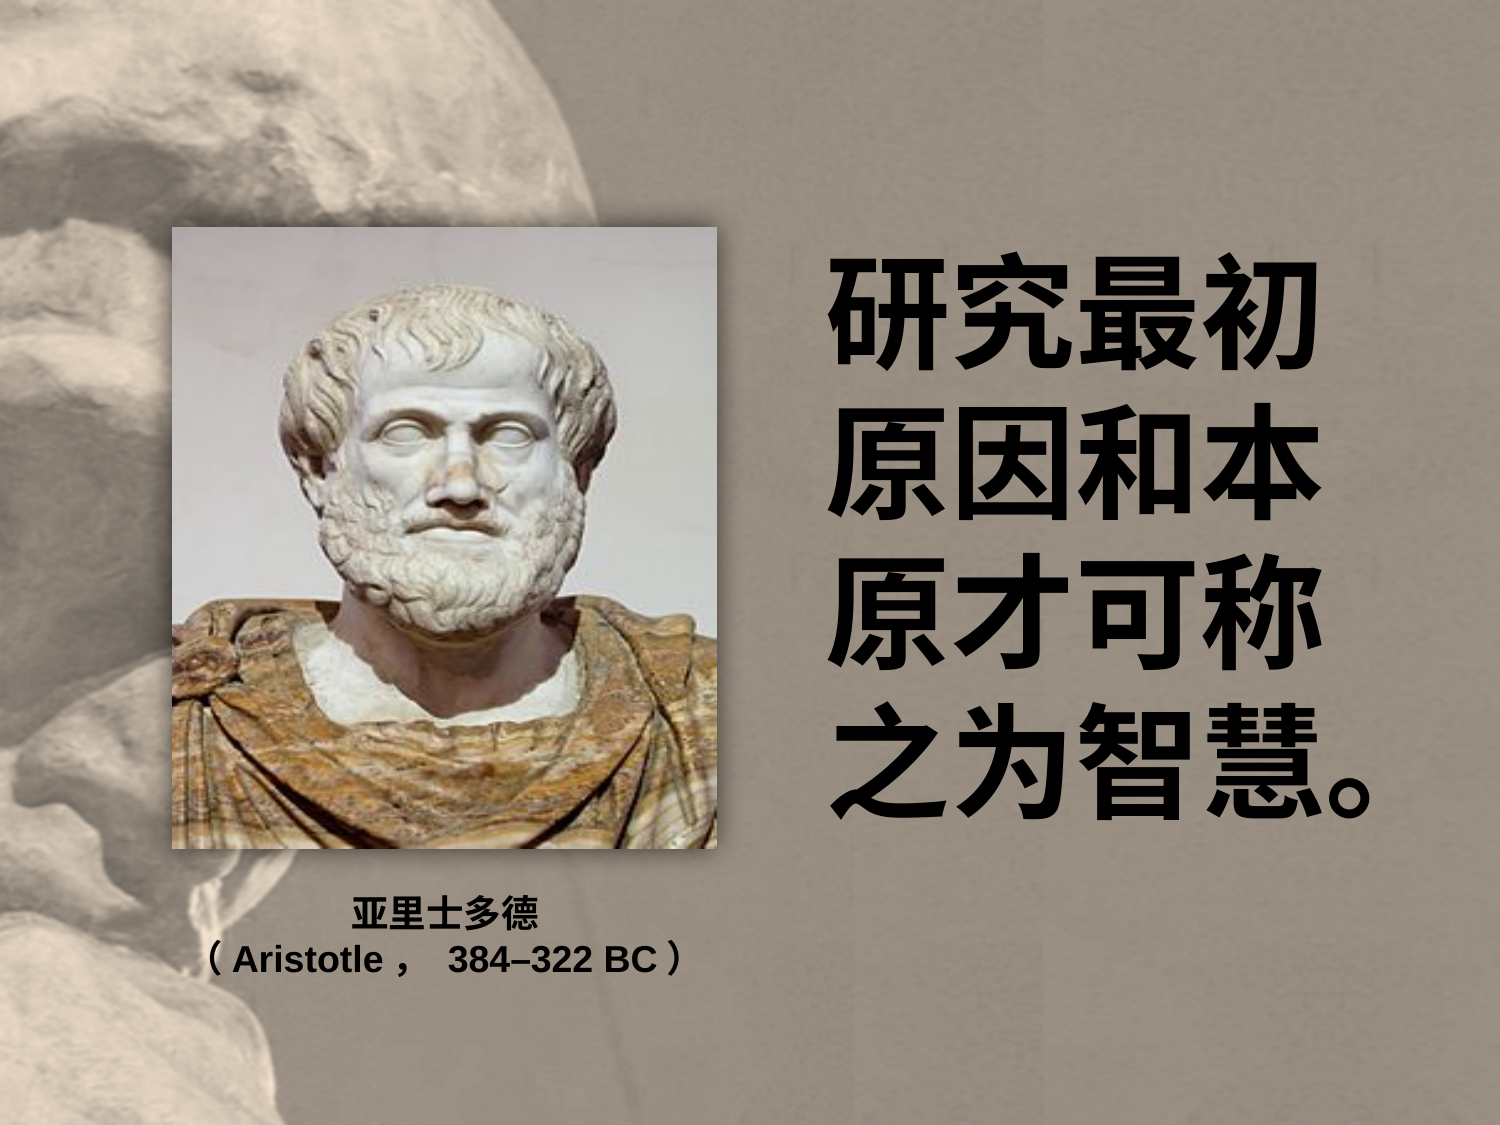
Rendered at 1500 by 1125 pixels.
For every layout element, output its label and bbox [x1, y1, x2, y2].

list [172, 227, 717, 849]
picture [0, 0, 1500, 1125]
